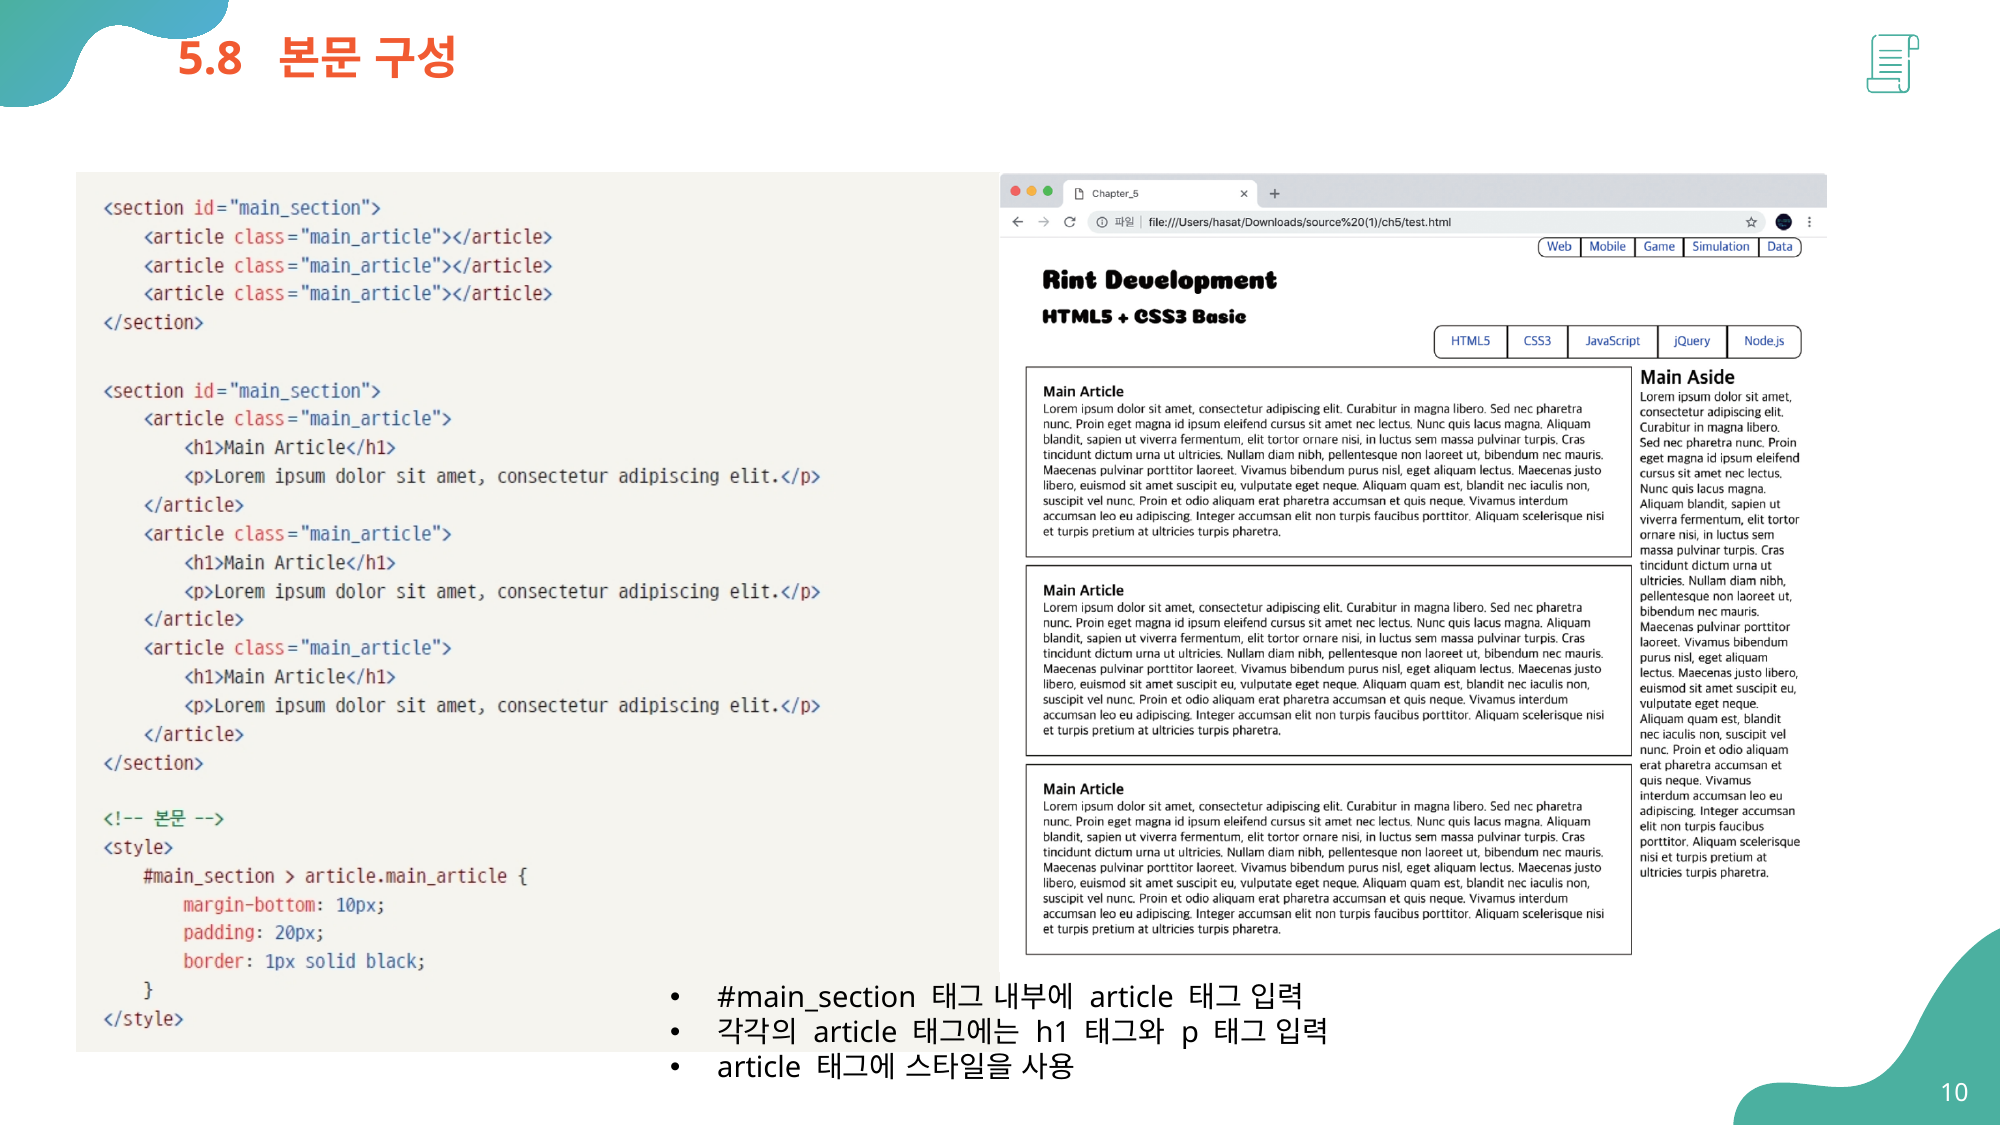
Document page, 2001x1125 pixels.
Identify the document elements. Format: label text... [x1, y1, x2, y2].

title 5.8 본문 구성 [162, 27, 2000, 93]
slide_number 10 [1917, 1063, 1984, 1124]
text_box #main_section 태그 내부에 article 태그 입력 각각의 article 태그에는 h1 태그와 p 태그 입력 article 태그에 스타일을 사용 [655, 972, 1345, 1091]
picture [76, 172, 1828, 1052]
